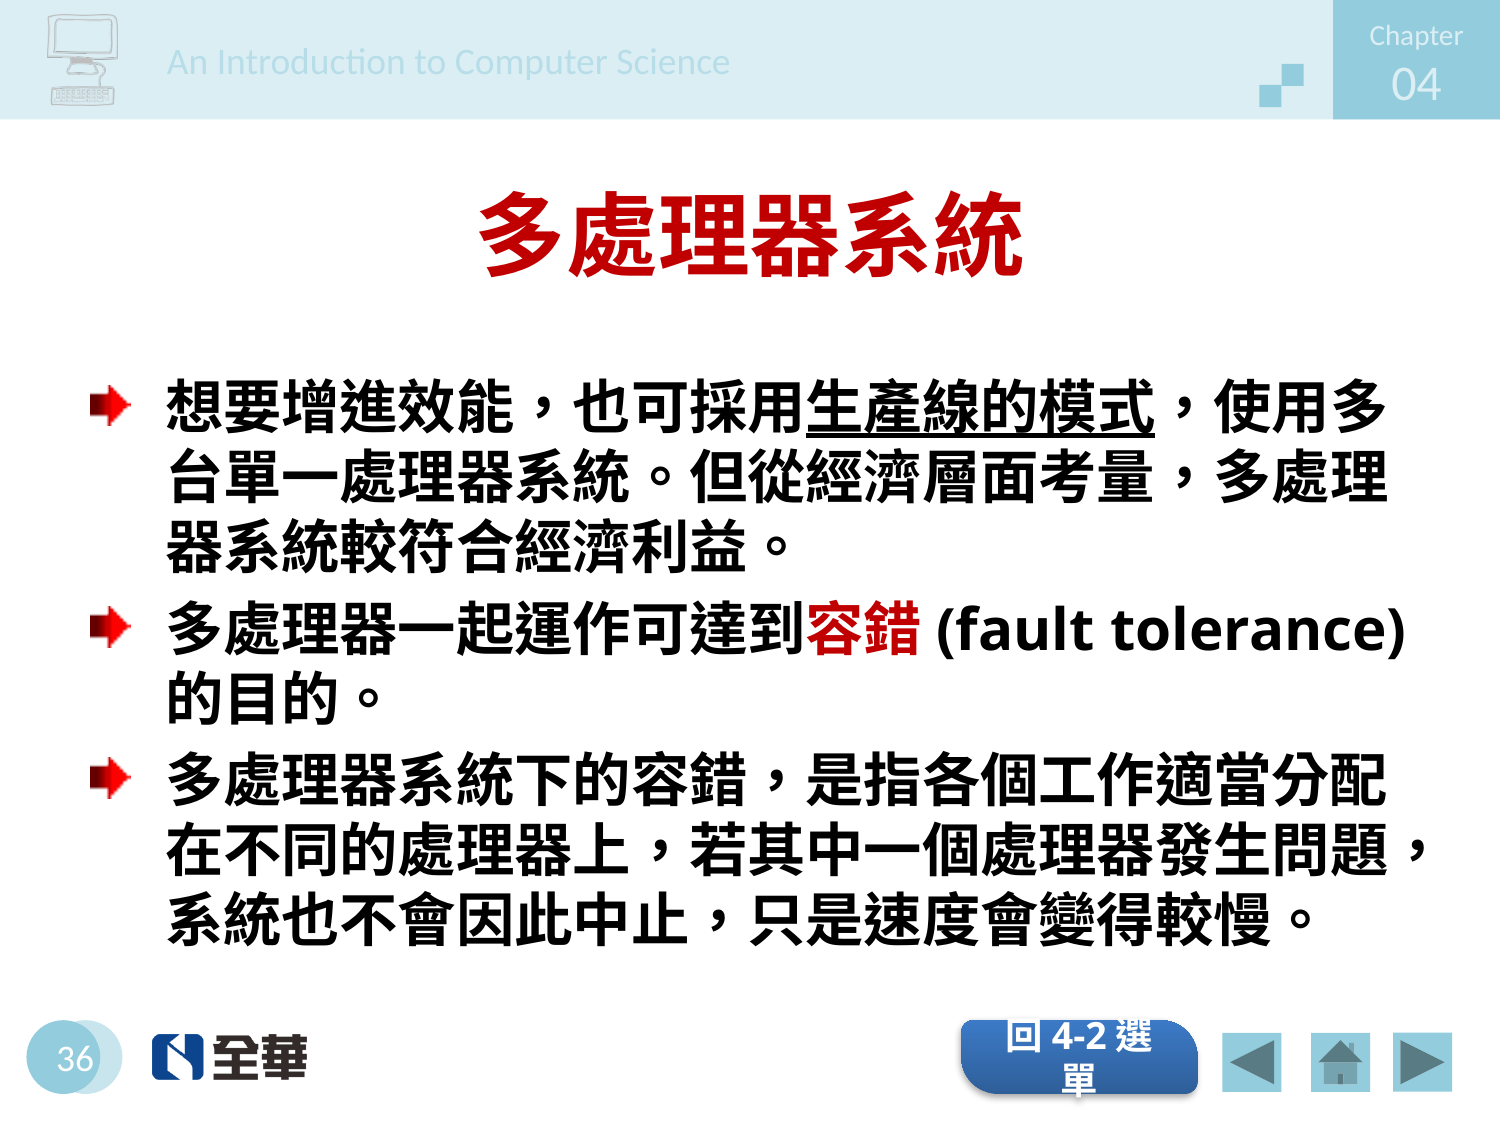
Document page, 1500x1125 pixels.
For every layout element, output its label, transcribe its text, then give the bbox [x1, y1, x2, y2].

picture [90, 385, 131, 426]
picture [152, 1034, 307, 1080]
list 想要增進效能，也可採用生產線的模式，使用多台單一處理器系統。但從經濟層面考量，多處理器系統較符合經濟利益。 多處理器一起運作可達到容錯(fault tolerance)的目的。 多處理器系統下的容錯，是指各個工作適當分配在不同的處理器上，若其中一個處理器發生問題，系統也不會因此中止，只是速度會變得較慢。 [75, 363, 1425, 1005]
picture [47, 14, 118, 106]
text_box 回4-2選單 [961, 1020, 1198, 1094]
title 多處理器系統 [75, 138, 1425, 327]
picture [90, 606, 131, 648]
picture [90, 757, 131, 799]
